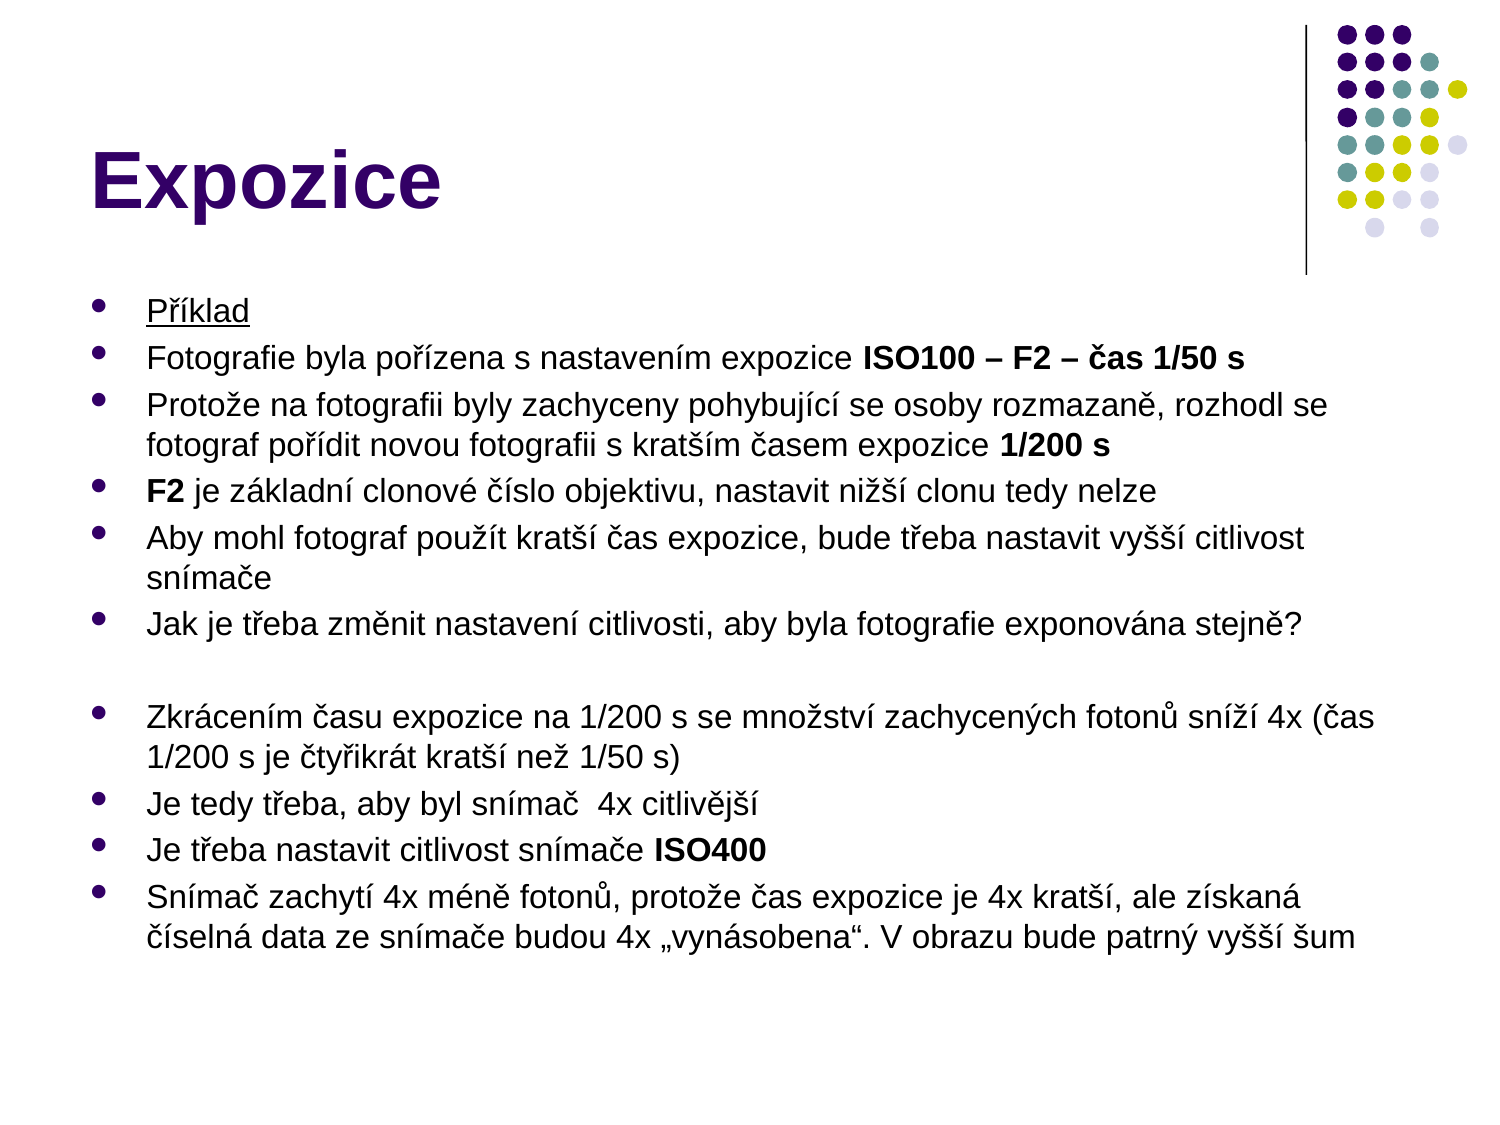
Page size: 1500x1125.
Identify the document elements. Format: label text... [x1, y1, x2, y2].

list Příklad Fotografie byla pořízena s nastavením expozice ISO100 – F2 – čas 1/50 s Protože na fotografii byly zachyceny pohybující se osoby rozmazaně, rozhodl se fotograf pořídit novou fotografii s kratším časem expozice 1/200 s F2 je základní clonové číslo objektivu, nastavit nižší clonu tedy nelze Aby mohl fotograf použít kratší čas expozice, bude třeba nastavit vyšší citlivost snímače Jak je třeba změnit nastavení citlivosti, aby byla fotografie exponována stejně? Zkrácením času expozice na 1/200 s se množství zachycených fotonů sníží 4x (čas 1/200 s je čtyřikrát kratší než 1/50 s) Je tedy třeba, aby byl snímač 4x citlivější Je třeba nastavit citlivost snímače ISO400 Snímač zachytí 4x méně fotonů, protože čas expozice je 4x kratší, ale získaná číselná data ze snímače budou 4x „vynásobena“. V obrazu bude patrný vyšší šum [74, 281, 1426, 1006]
title Expozice [74, 19, 1313, 233]
